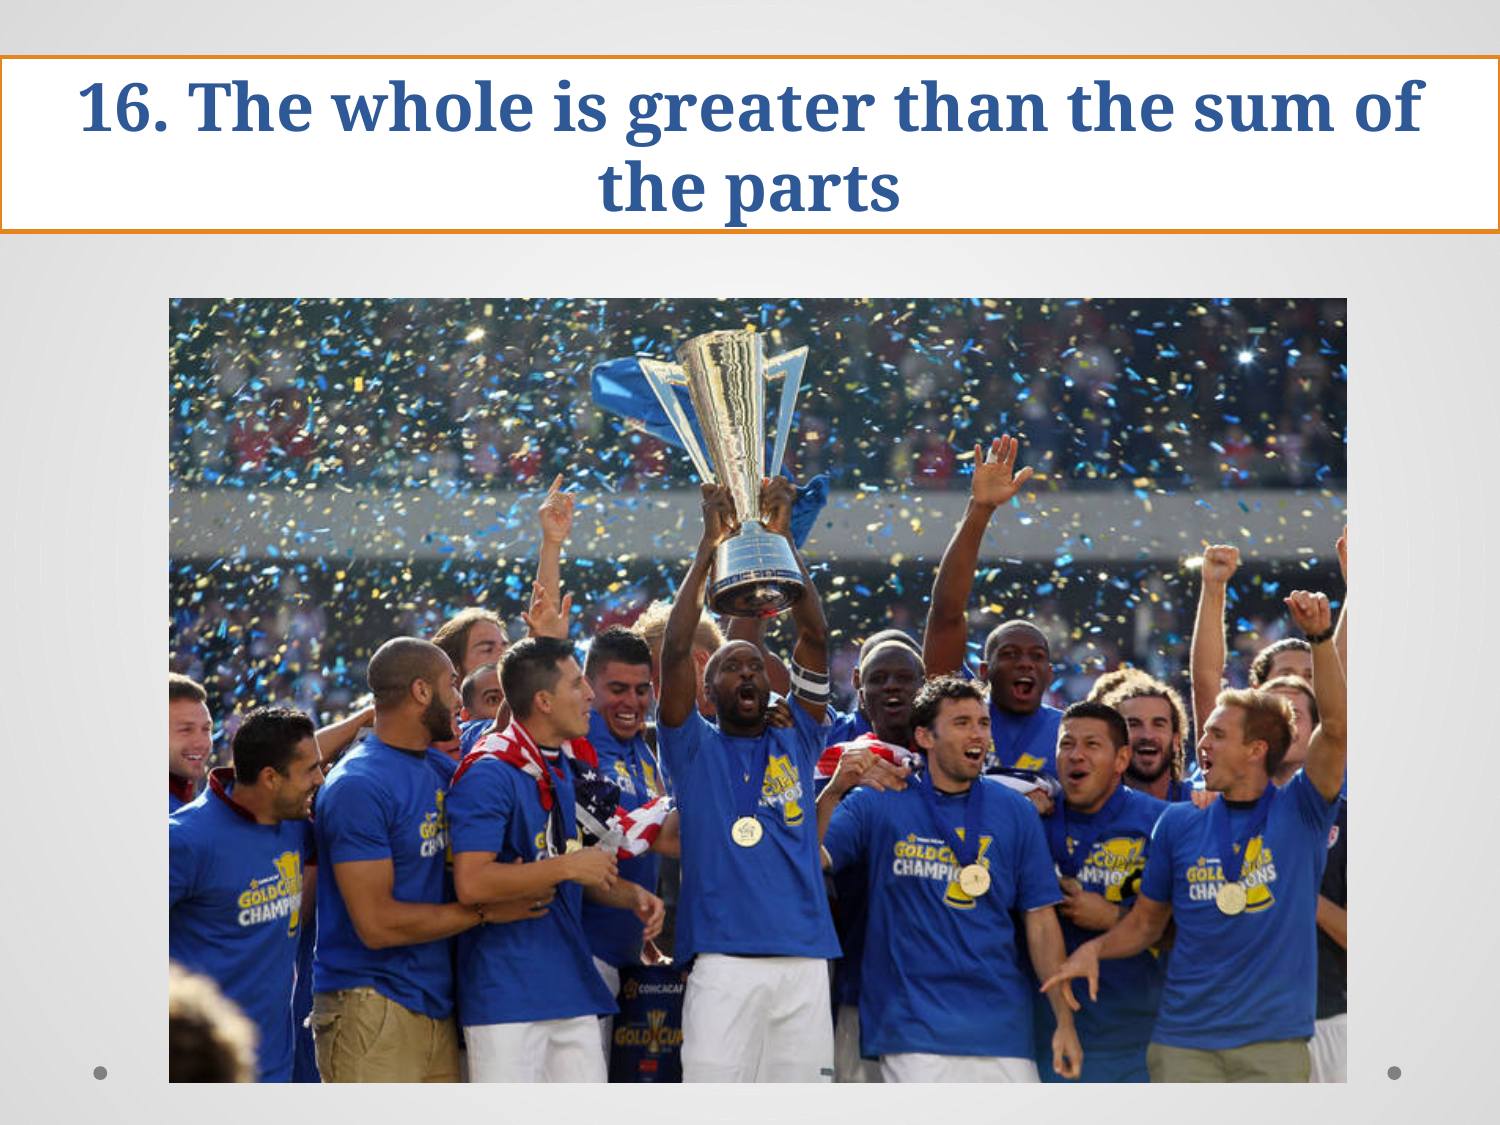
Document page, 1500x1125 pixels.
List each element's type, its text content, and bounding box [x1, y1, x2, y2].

text_box 16. The whole is greater than the sum of the parts [0, 55, 1500, 234]
picture [169, 298, 1347, 1083]
